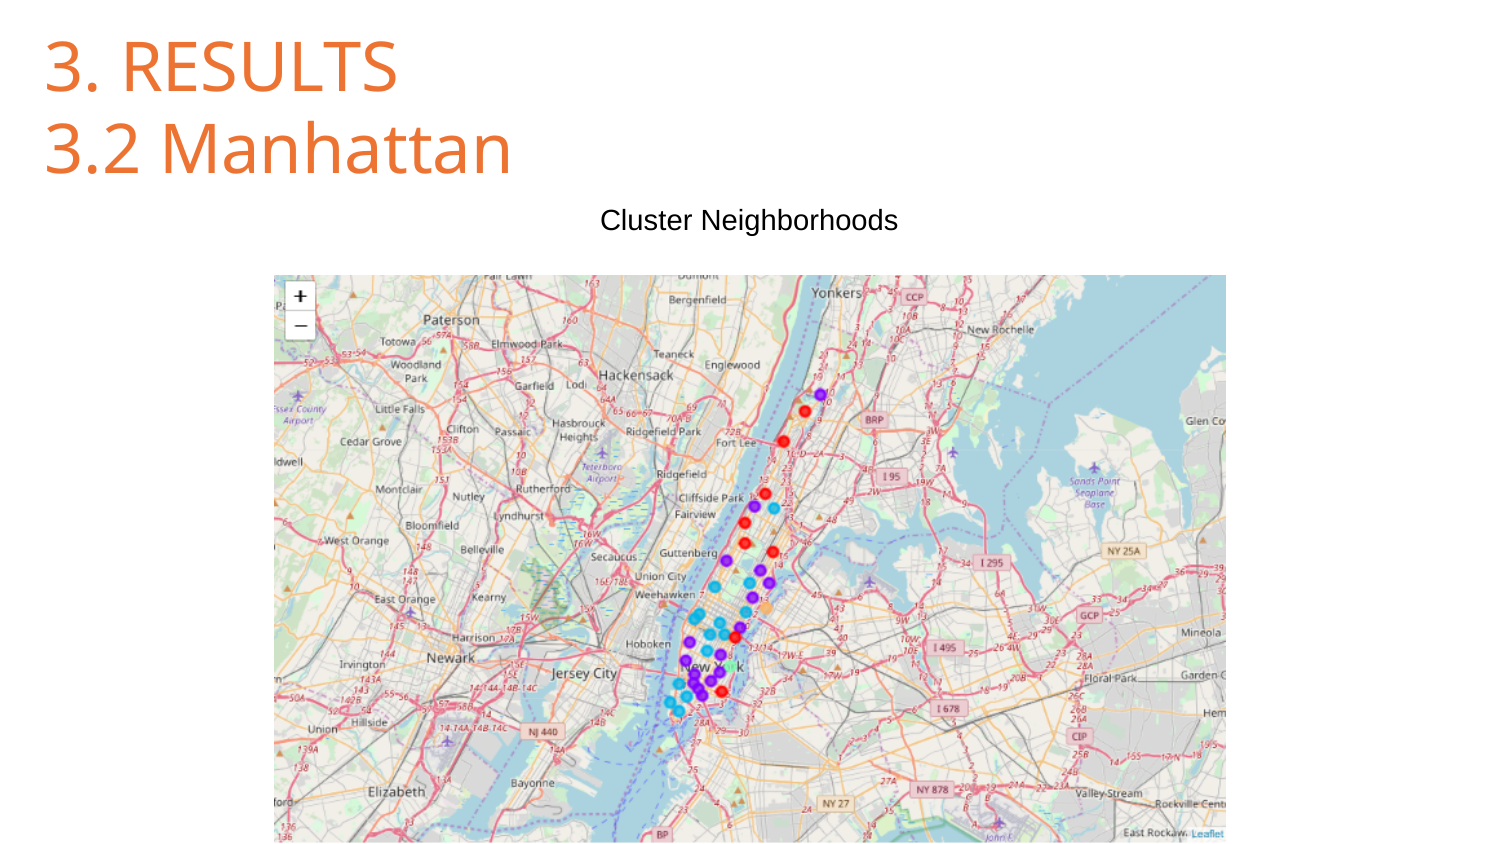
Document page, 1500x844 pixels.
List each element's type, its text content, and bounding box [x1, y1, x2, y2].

text_box 3. RESULTS 3.2 Manhattan [44, 22, 1456, 110]
picture [273, 275, 1226, 844]
text_box Cluster Neighborhoods [374, 193, 1125, 244]
